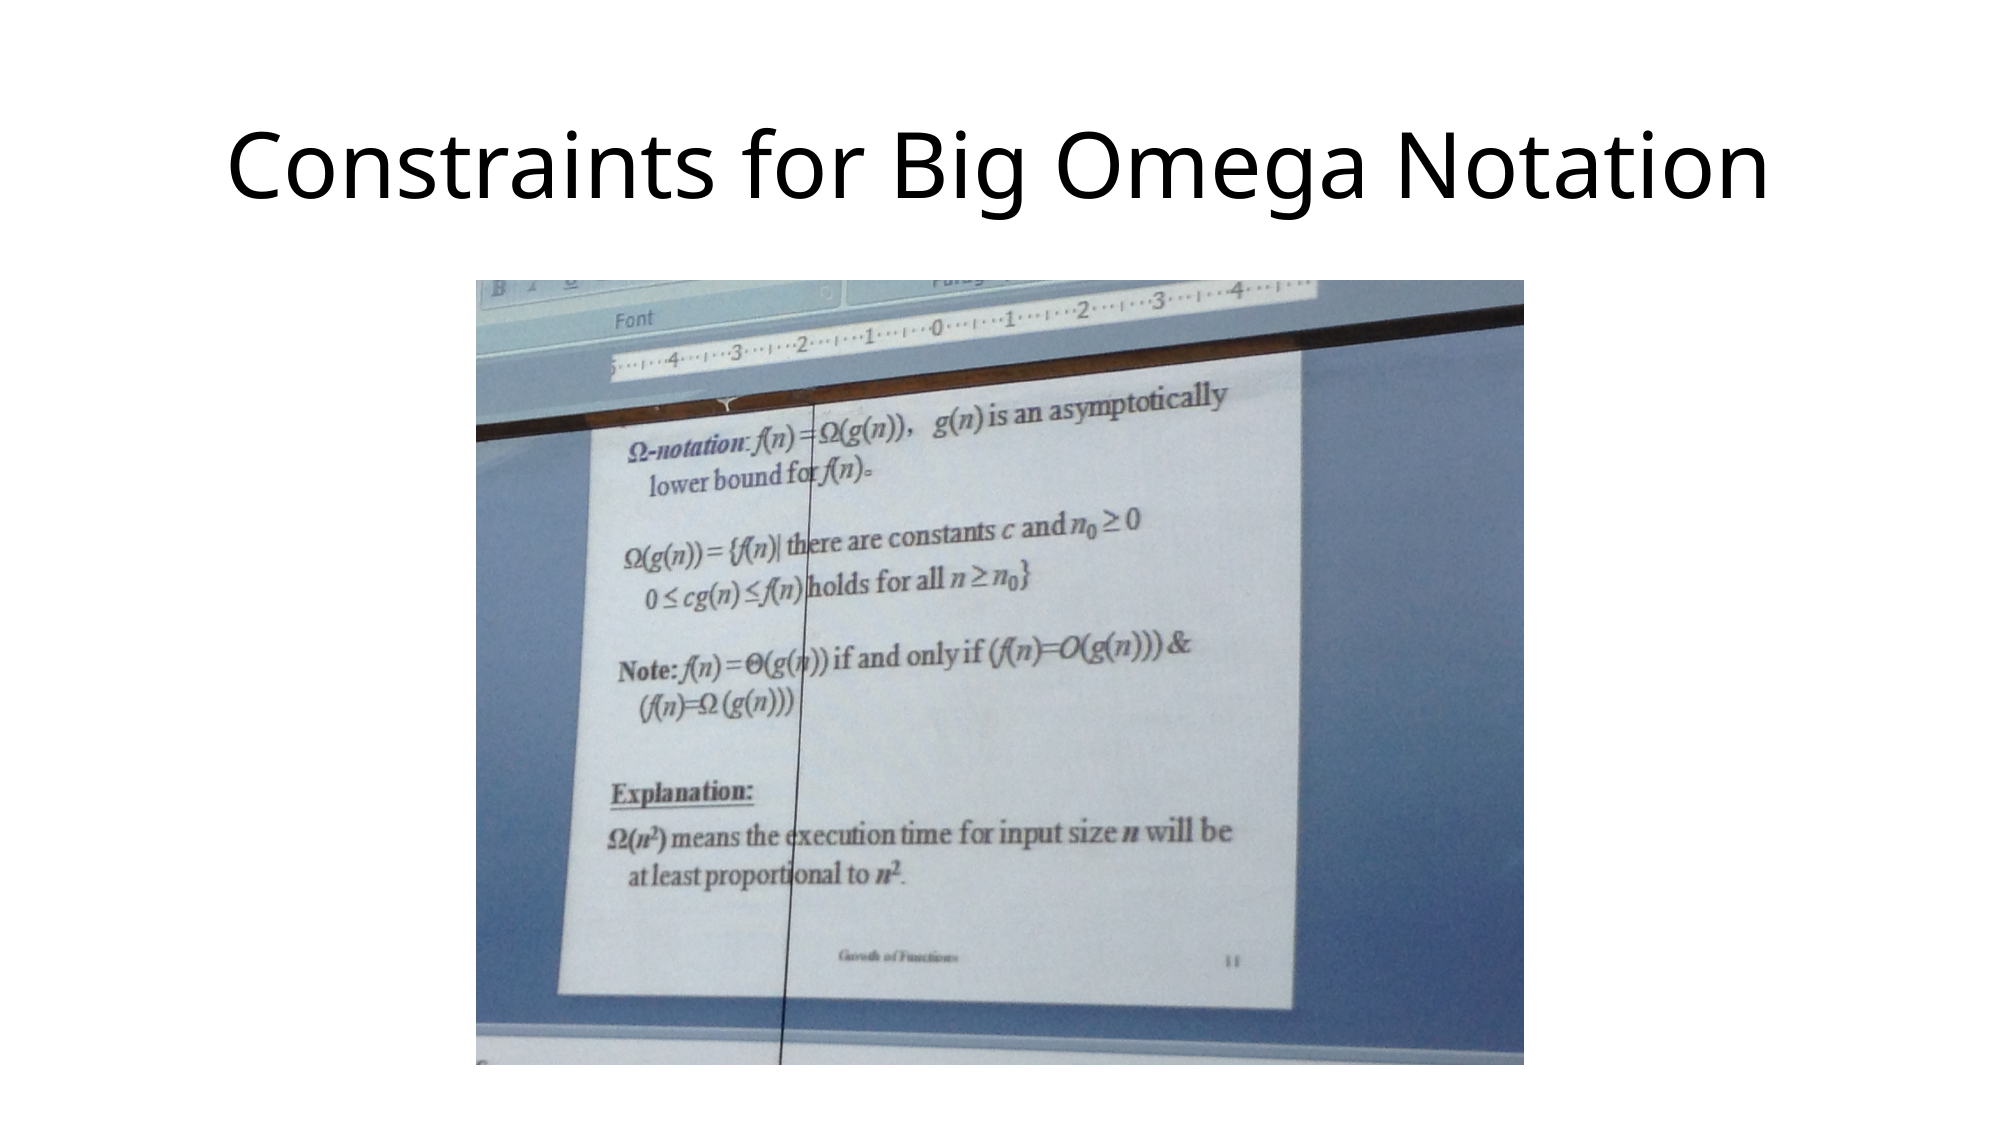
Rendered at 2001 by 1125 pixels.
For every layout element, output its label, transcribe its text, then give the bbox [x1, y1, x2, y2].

title Constraints for Big Omega Notation [137, 59, 1863, 278]
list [476, 280, 1524, 1065]
